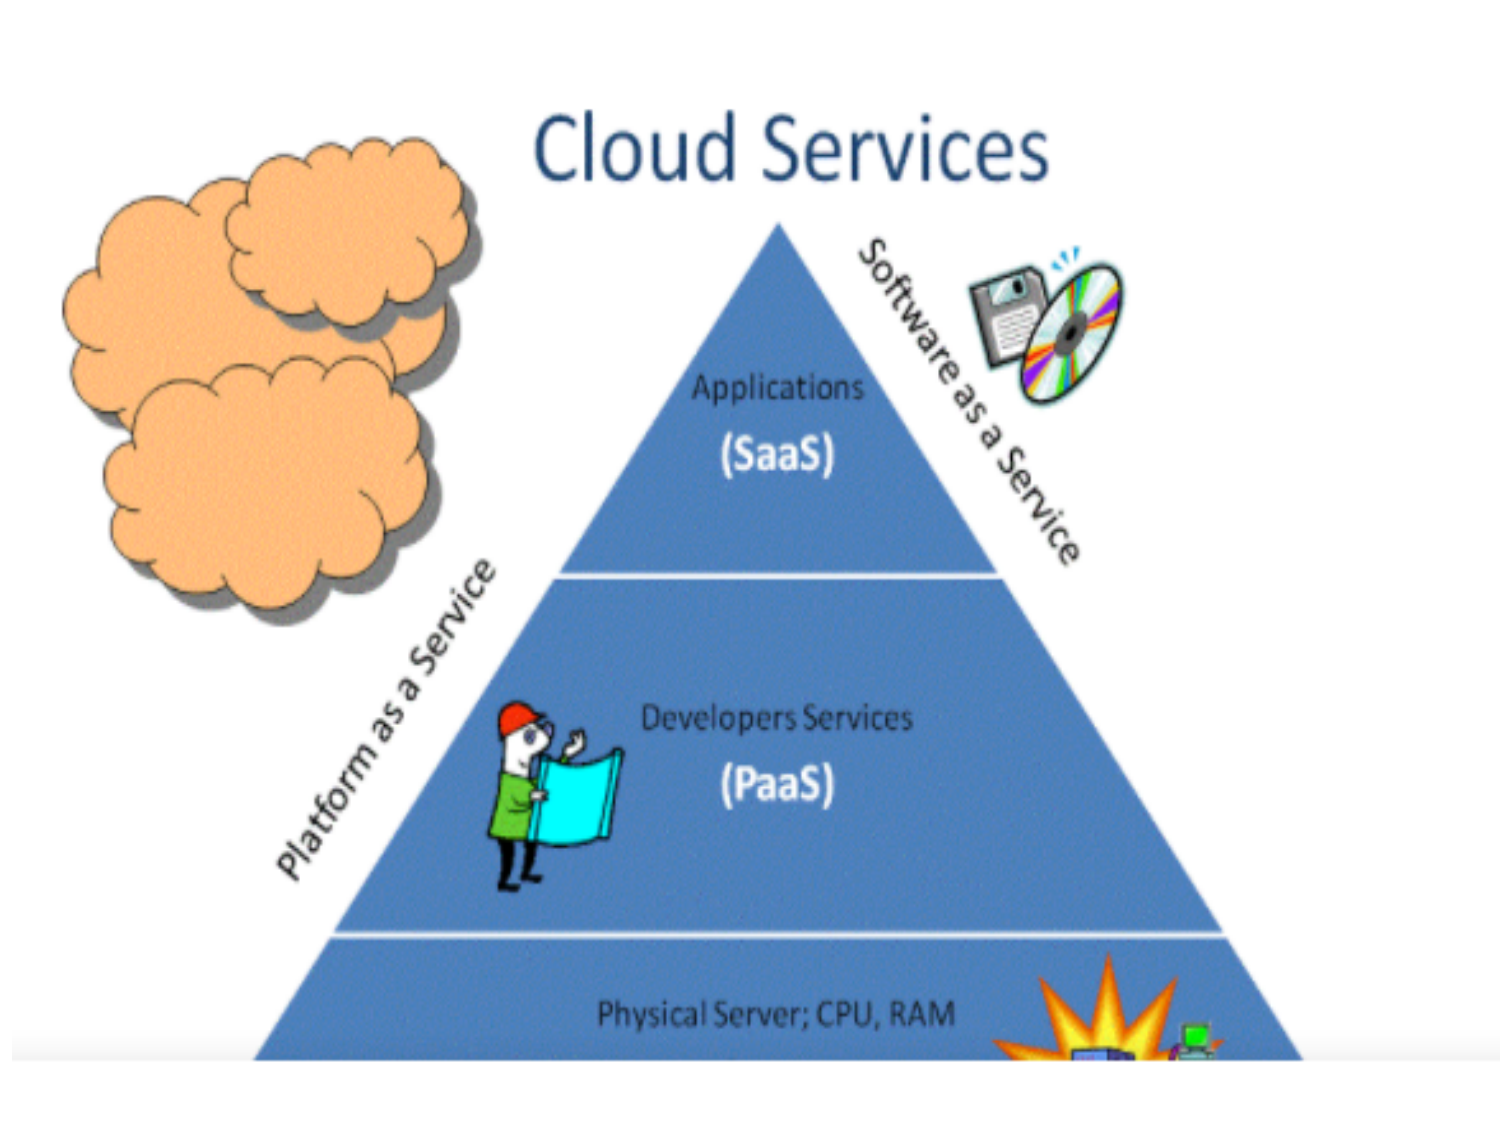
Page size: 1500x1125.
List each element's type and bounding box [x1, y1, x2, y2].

list [12, 37, 1500, 1101]
